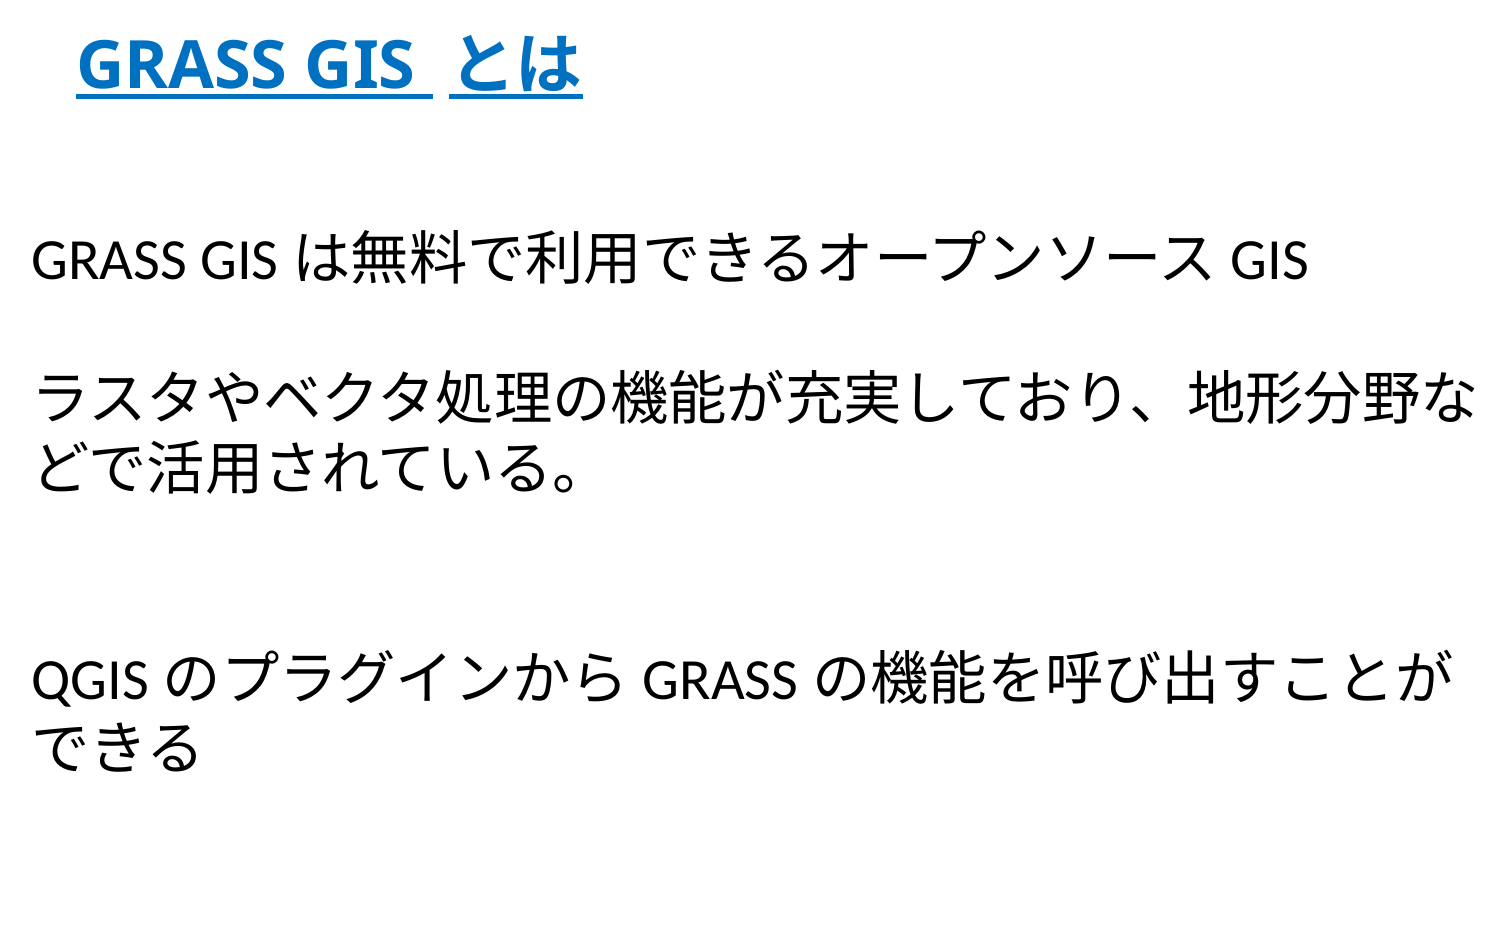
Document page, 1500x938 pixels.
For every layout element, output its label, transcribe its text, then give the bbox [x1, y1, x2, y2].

title GRASS GIS とは [60, 25, 1355, 109]
text_box GRASS GISは無料で利用できるオープンソースGIS ラスタやベクタ処理の機能が充実しており、地形分野などで活用されている。 QGISのプラグインからGRASSの機能を呼び出すことができる [16, 213, 1500, 789]
